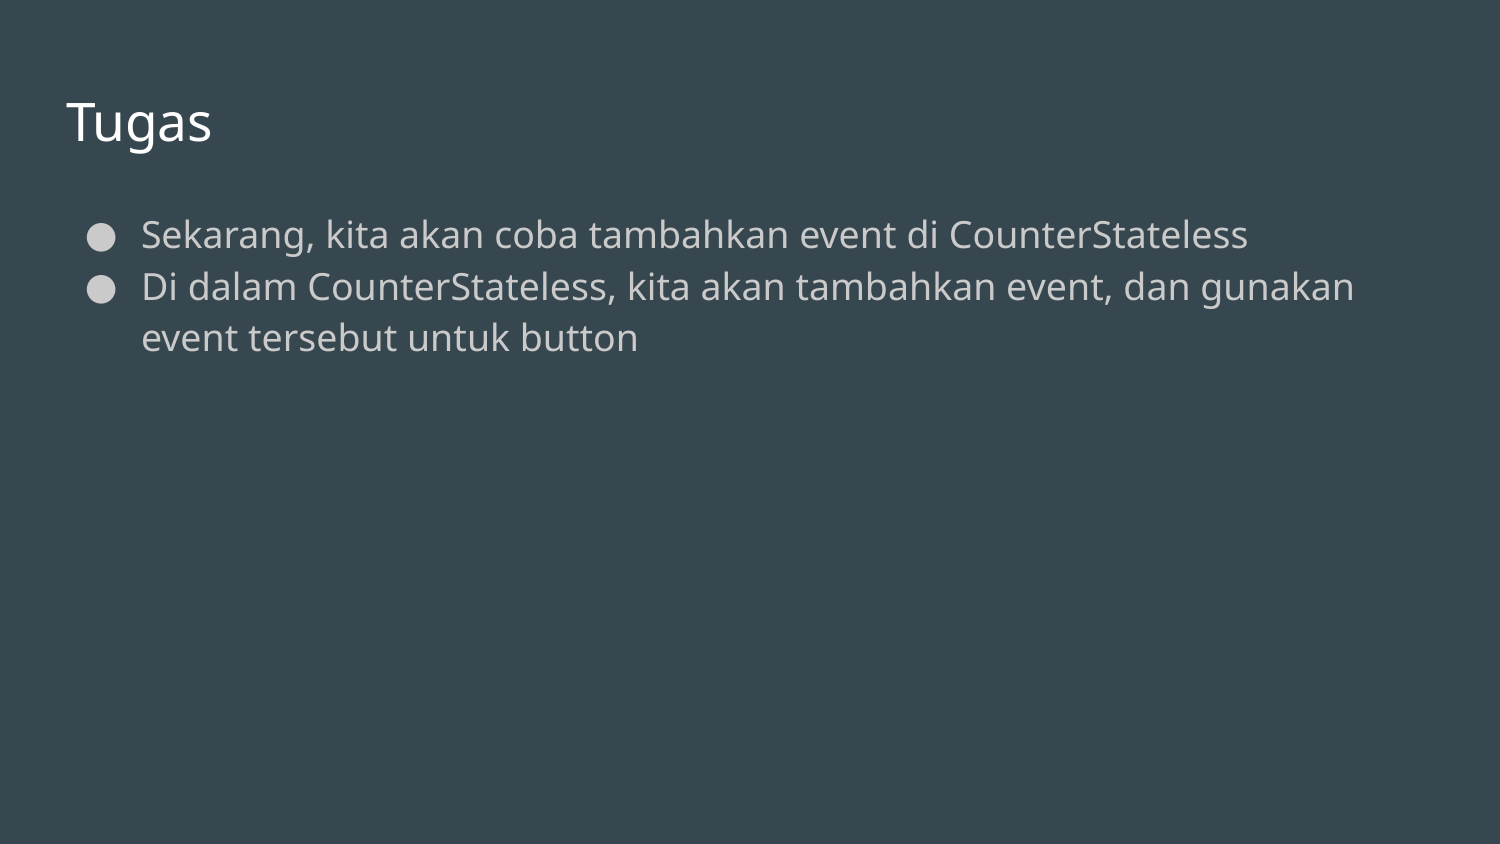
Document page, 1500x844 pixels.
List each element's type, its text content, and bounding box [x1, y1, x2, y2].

list Sekarang, kita akan coba tambahkan event di CounterStateless Di dalam CounterStateless, kita akan tambahkan event, dan gunakan event tersebut untuk button [51, 189, 1449, 750]
title Tugas [51, 72, 1449, 167]
